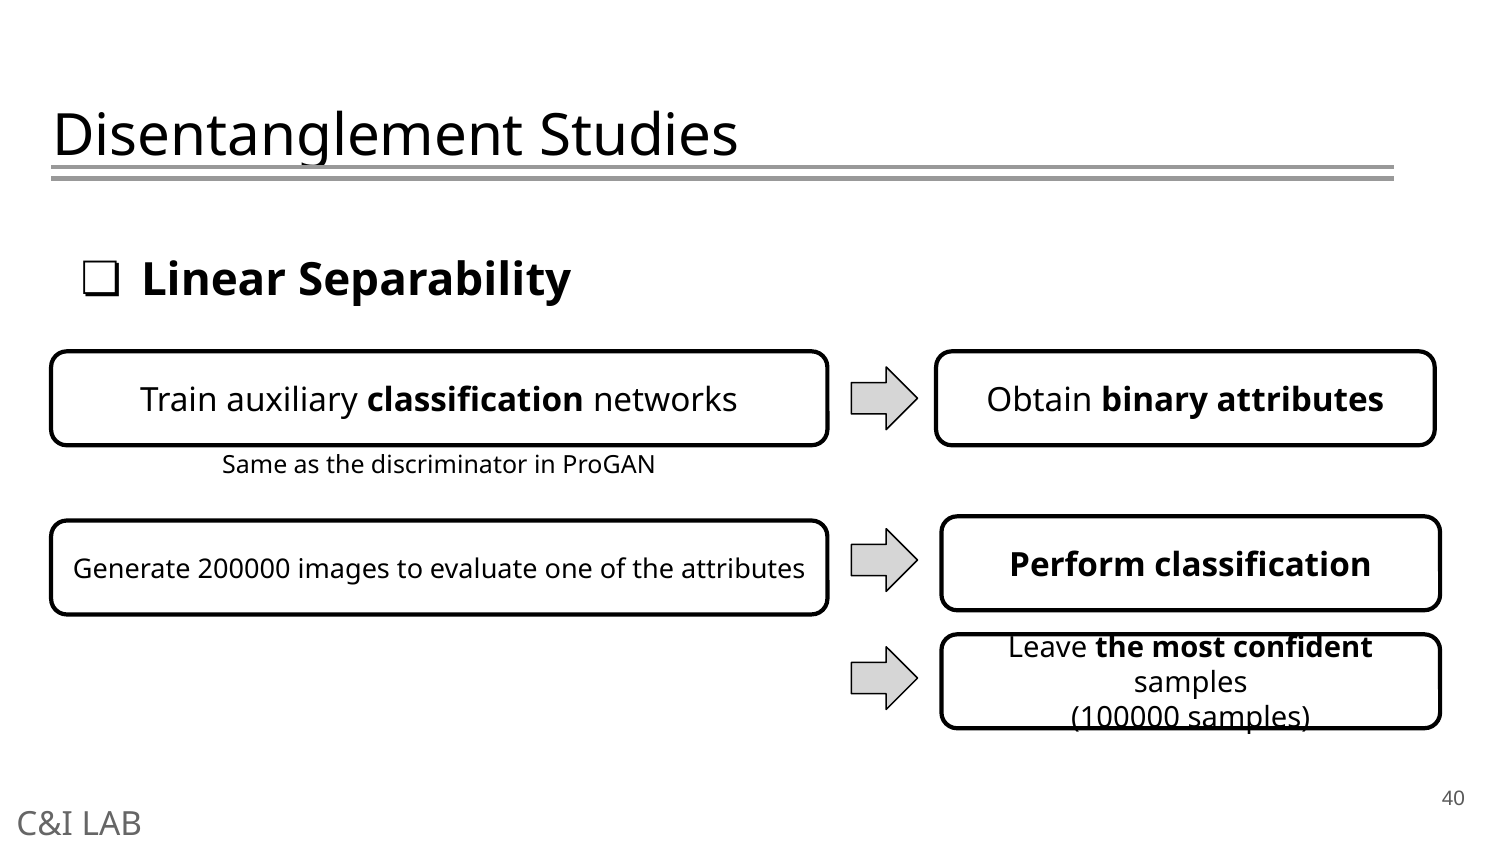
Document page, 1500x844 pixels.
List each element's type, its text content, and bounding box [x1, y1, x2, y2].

text_box [849, 526, 920, 594]
text_box [849, 644, 920, 712]
title Disentanglement Studies [37, 81, 1435, 176]
text_box Same as the discriminator in ProGAN [58, 440, 821, 486]
text_box Leave the most confident samples (100000 samples) [939, 632, 1443, 731]
list Linear Separability [51, 226, 1449, 321]
text_box Perform classification [939, 514, 1443, 613]
text_box Obtain binary attributes [933, 349, 1437, 448]
slide_number 40 [1389, 764, 1480, 801]
text_box [849, 365, 920, 432]
text_box Train auxiliary classification networks [48, 349, 830, 446]
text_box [50, 166, 1395, 179]
text_box C&I LAB [1, 801, 1500, 844]
text_box Generate 200000 images to evaluate one of the attributes [48, 518, 830, 617]
